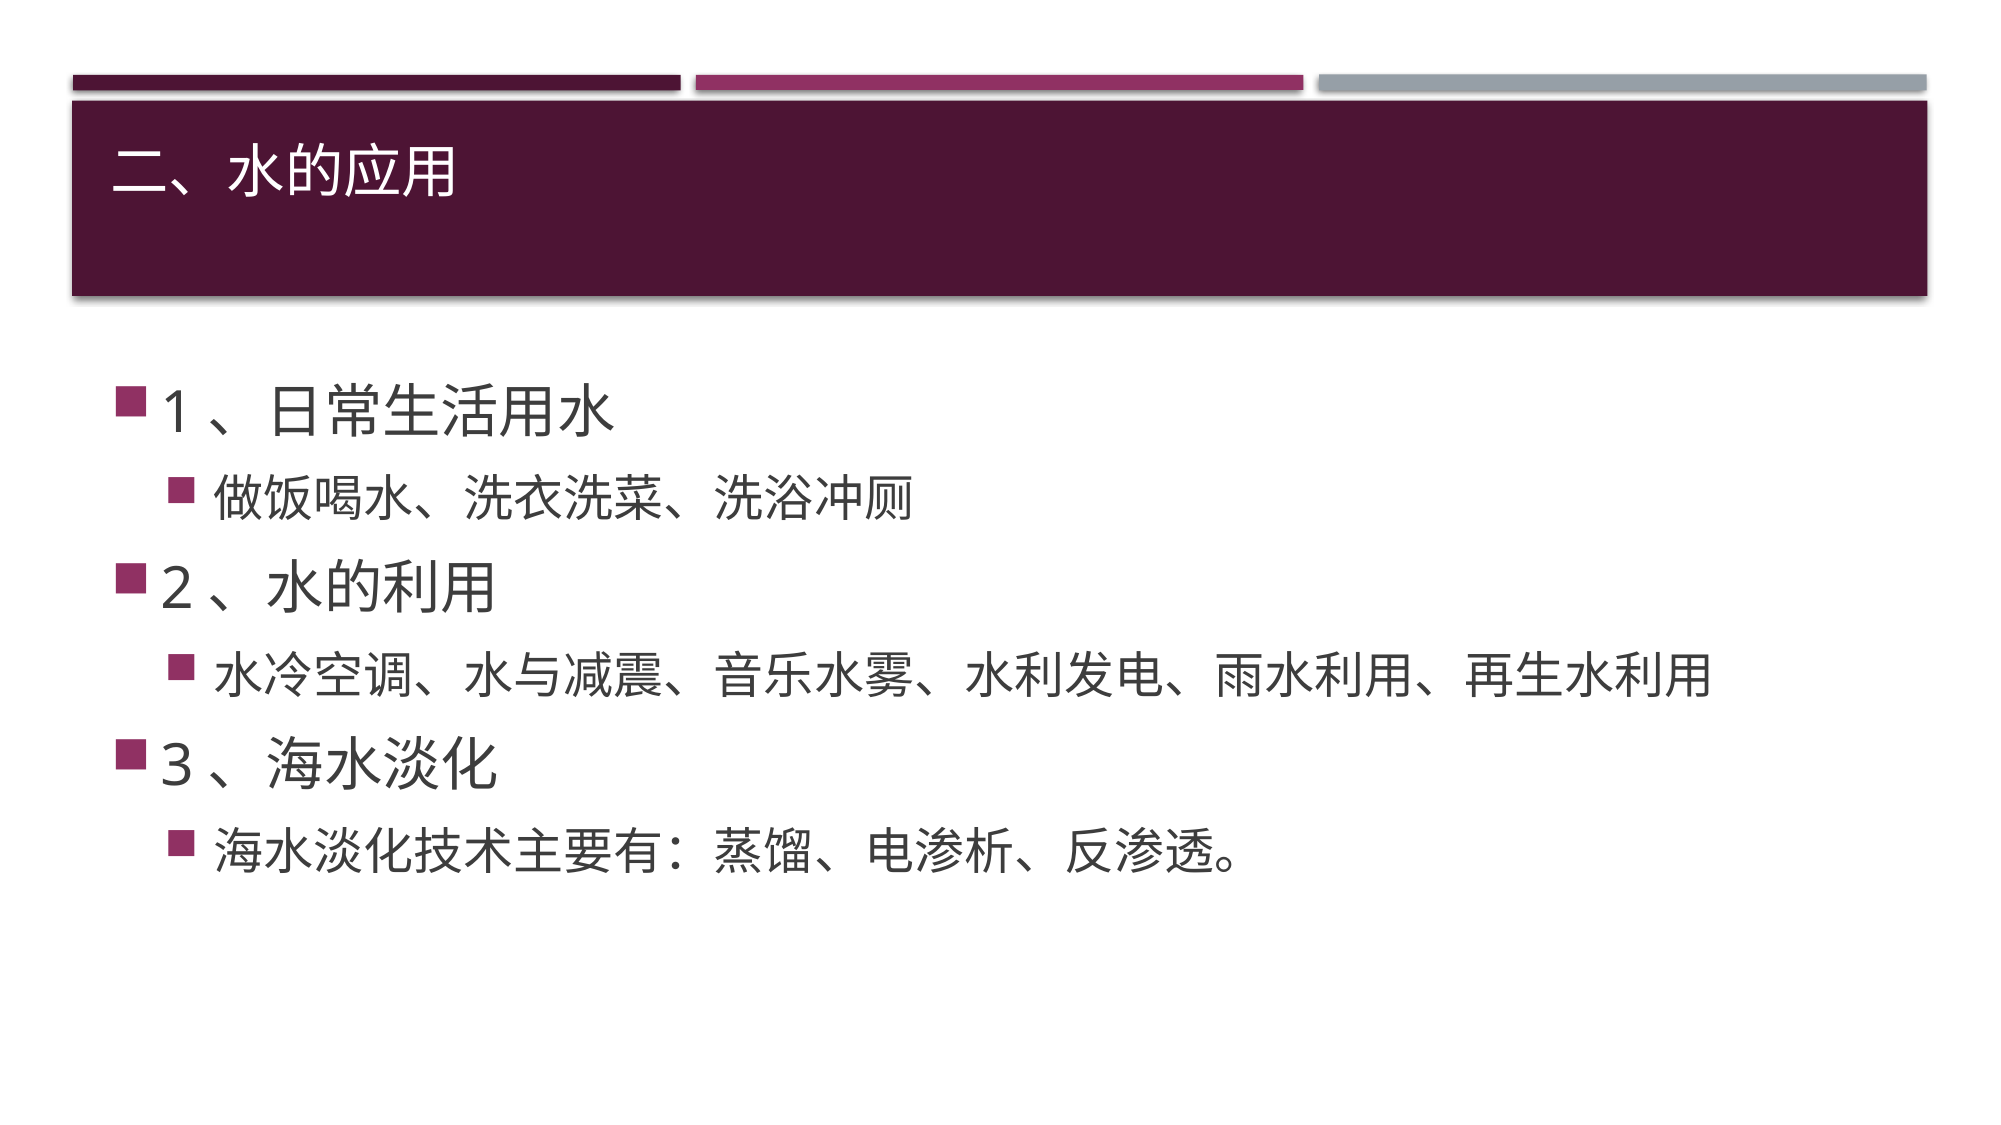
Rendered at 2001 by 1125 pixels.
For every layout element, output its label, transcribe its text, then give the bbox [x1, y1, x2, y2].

list 1、日常生活用水 做饭喝水、洗衣洗菜、洗浴冲厕 2、水的利用 水冷空调、水与减震、音乐水雾、水利发电、雨水利用、再生水利用 3、海水淡化 海水淡化技术主要有：蒸馏、电渗析、反渗透。 [95, 357, 1905, 962]
title 二、水的应用 [95, 115, 1905, 282]
